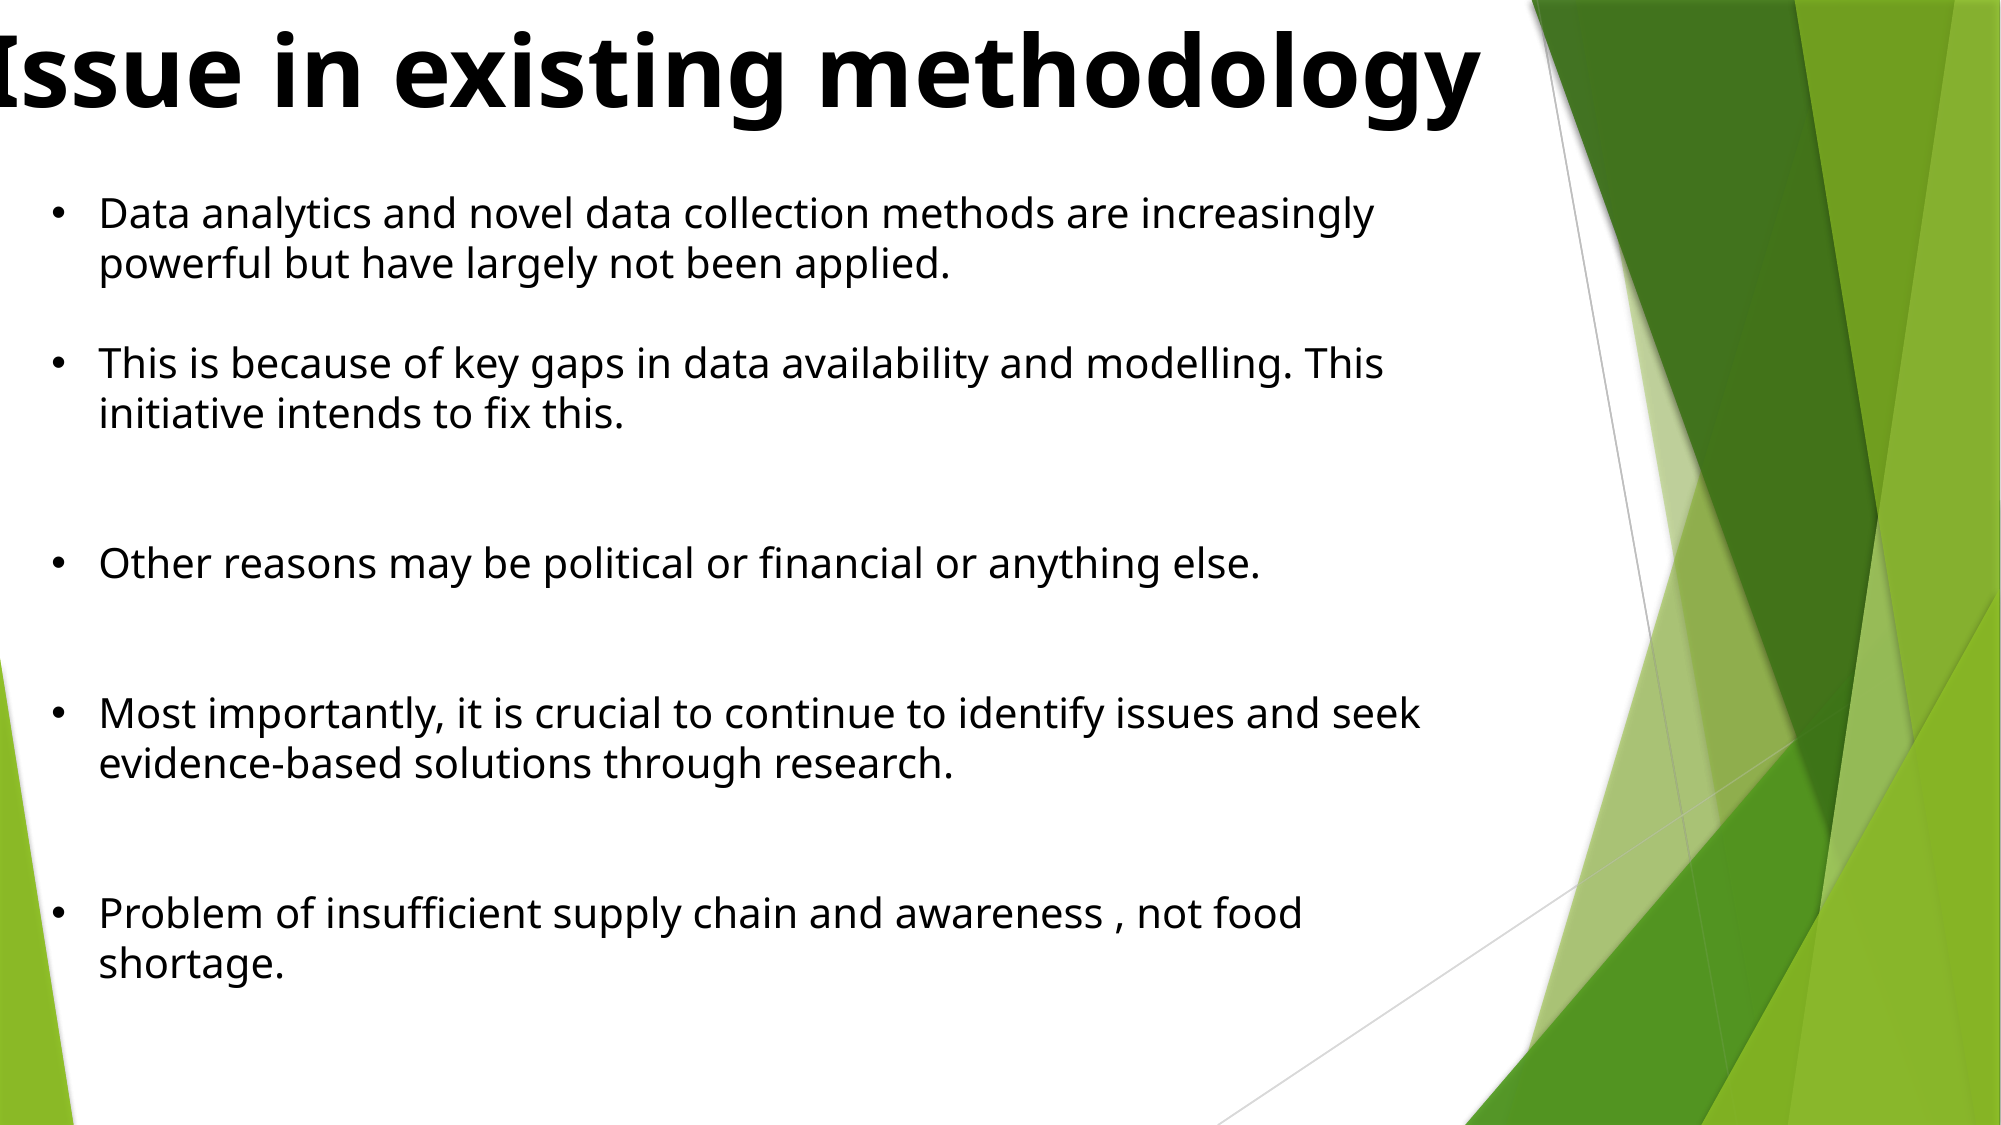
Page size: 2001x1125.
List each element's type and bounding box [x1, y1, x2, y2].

text_box [0, 0, 2000, 1125]
